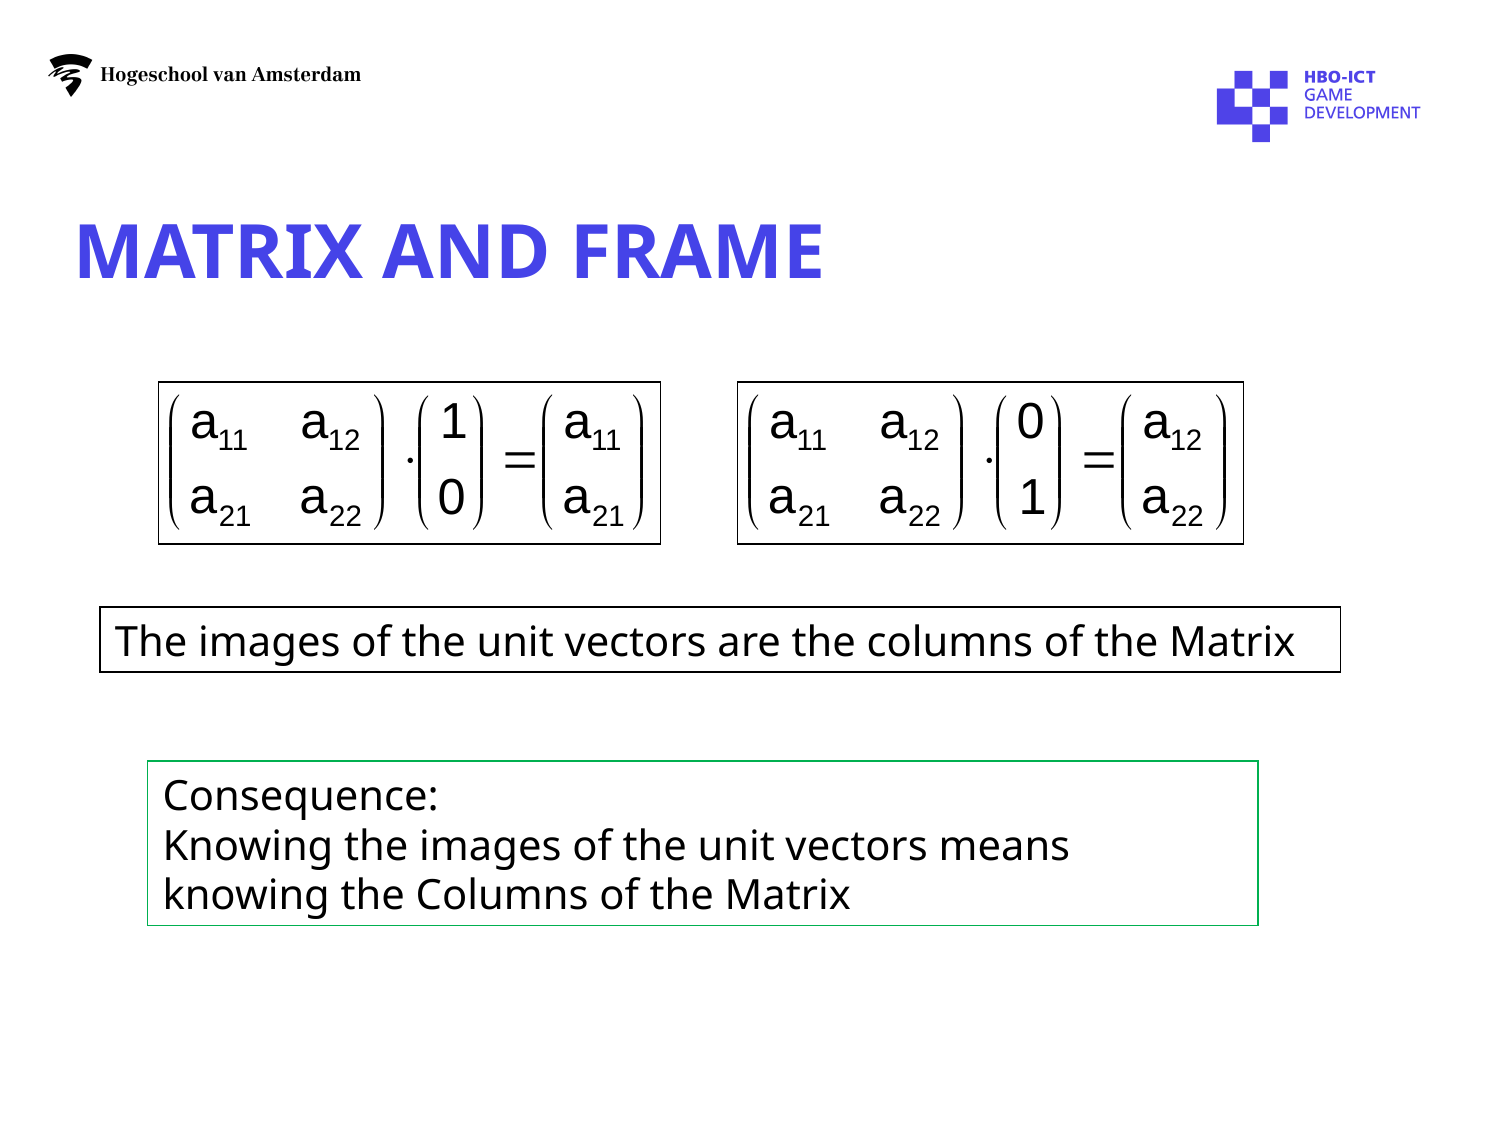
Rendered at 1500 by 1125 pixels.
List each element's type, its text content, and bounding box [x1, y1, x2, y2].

text_box The images of the unit vectors are the columns of the Matrix [100, 607, 1341, 672]
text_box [737, 382, 1244, 544]
picture [48, 54, 361, 97]
picture [1181, 35, 1447, 166]
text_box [159, 382, 661, 544]
text_box Consequence: Knowing the images of the unit vectors means knowing the Columns of the Matrix [147, 760, 1258, 926]
title Matrix and frame [59, 154, 1409, 343]
